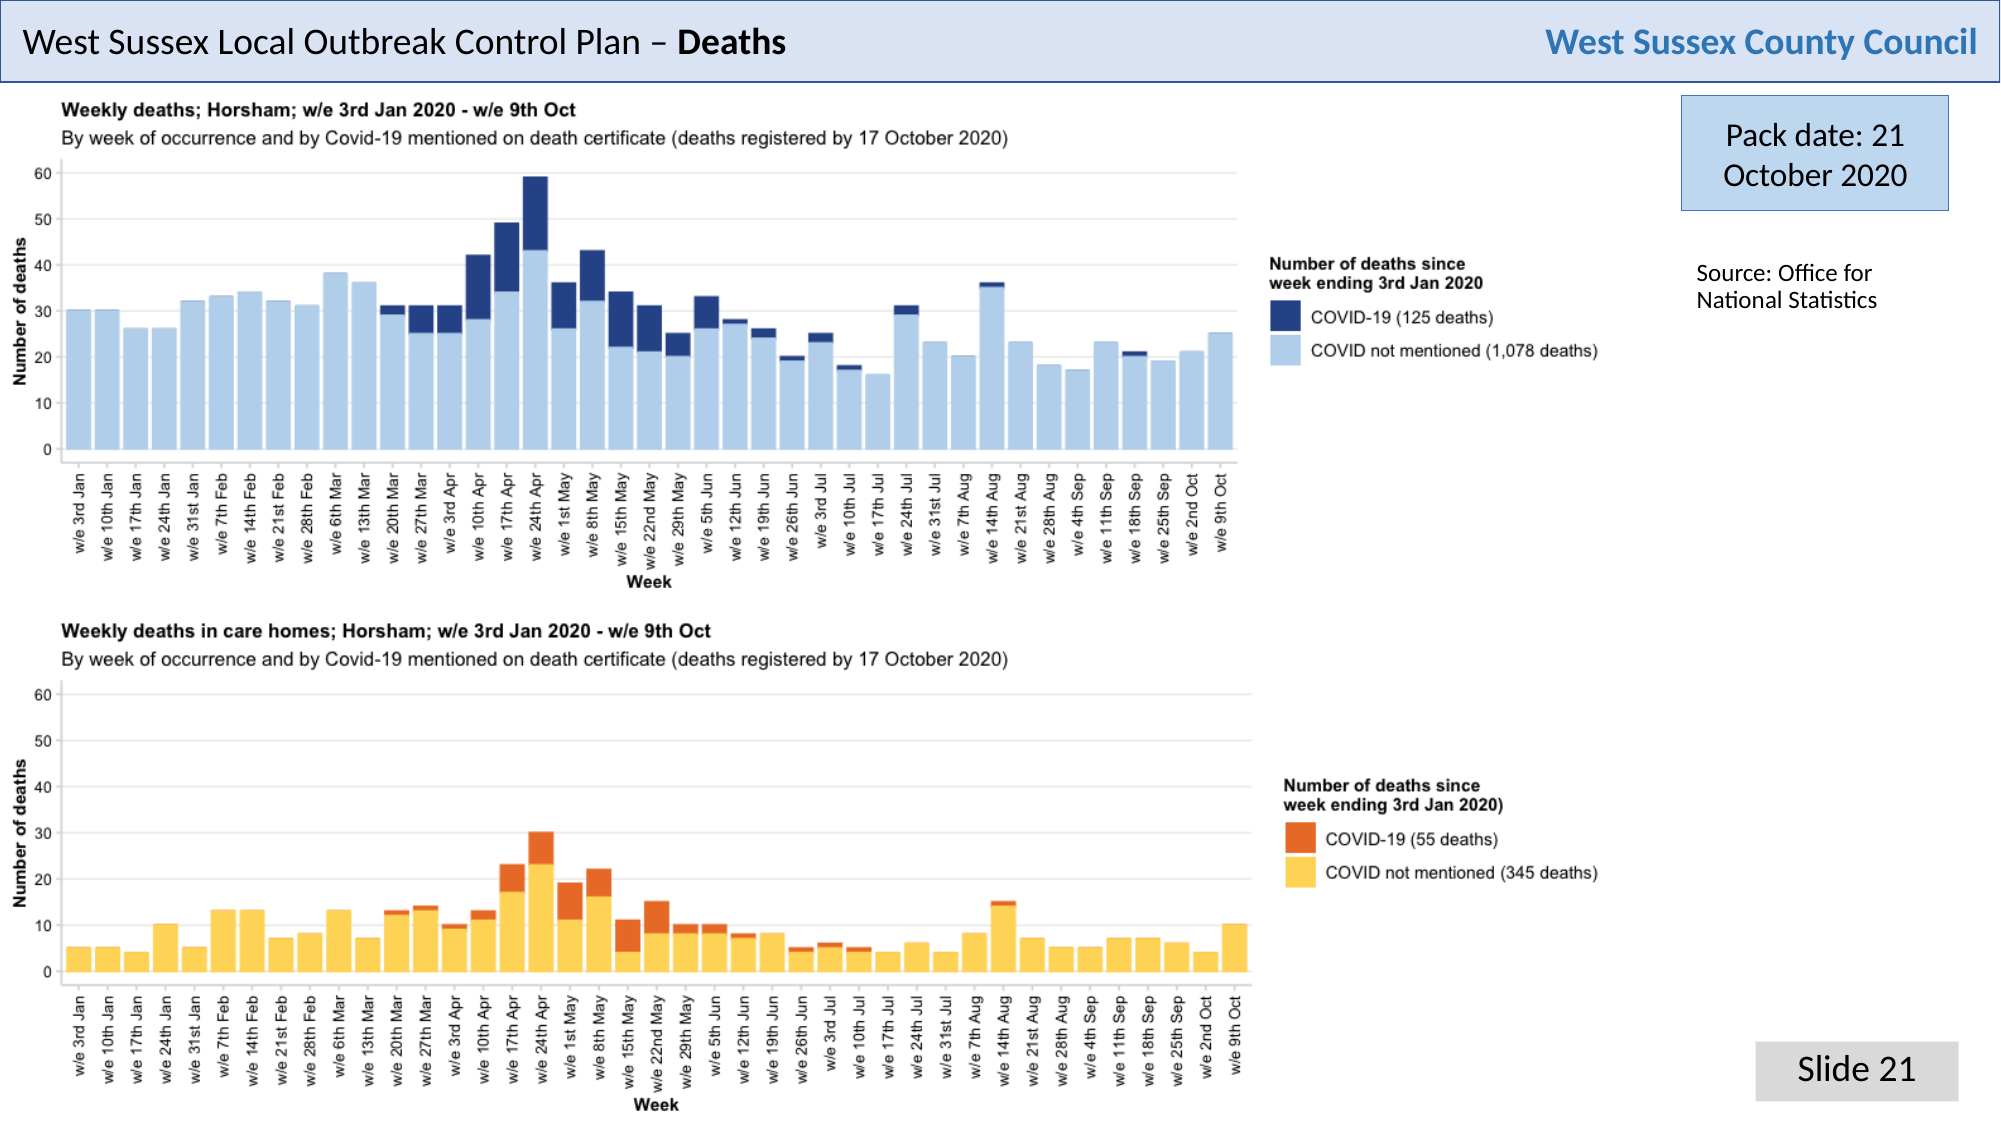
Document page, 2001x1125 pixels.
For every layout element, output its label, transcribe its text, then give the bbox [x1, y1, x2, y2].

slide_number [1681, 95, 1949, 211]
picture [3, 91, 1619, 602]
list Slide 21 [1755, 1041, 1959, 1102]
list Source: Office for National Statistics [1681, 252, 1959, 289]
picture [3, 612, 1619, 1125]
